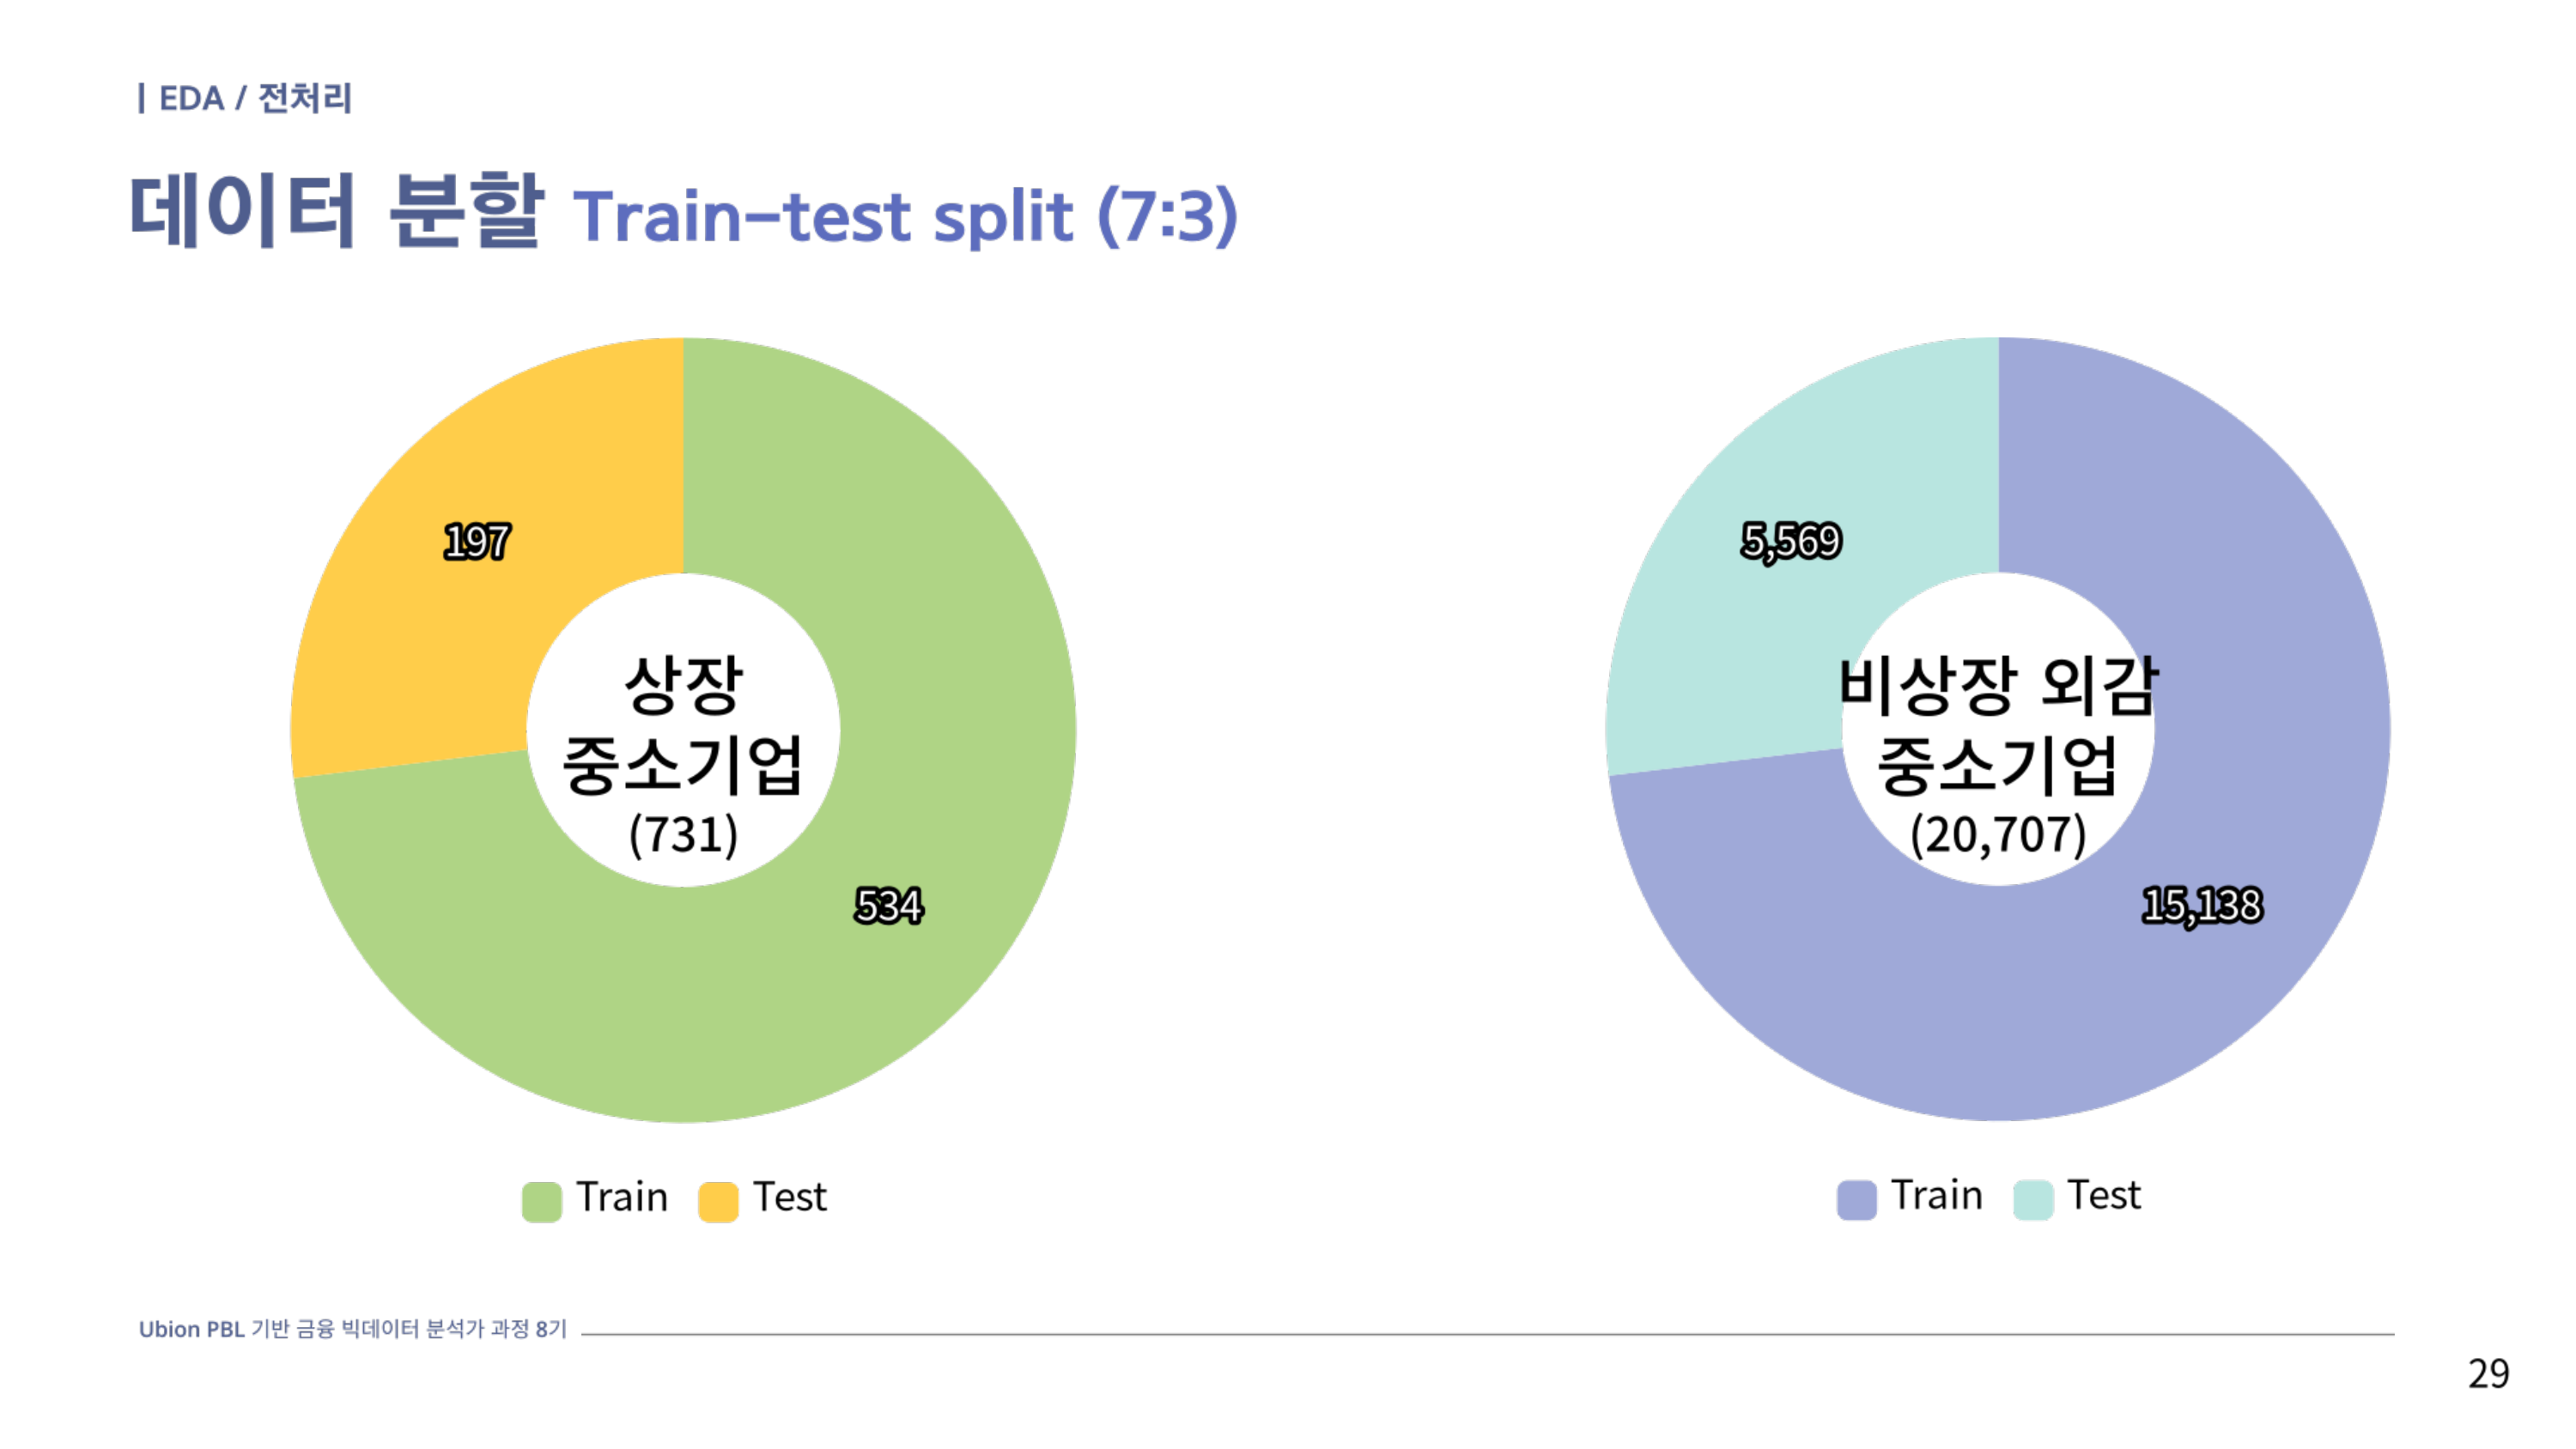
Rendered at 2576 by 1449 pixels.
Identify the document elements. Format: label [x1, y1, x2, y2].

picture [131, 1307, 587, 1364]
picture [2026, 1319, 2576, 1437]
picture [91, 59, 1327, 1243]
text_box [591, 1331, 2020, 1339]
text_box [1600, 337, 2397, 1240]
